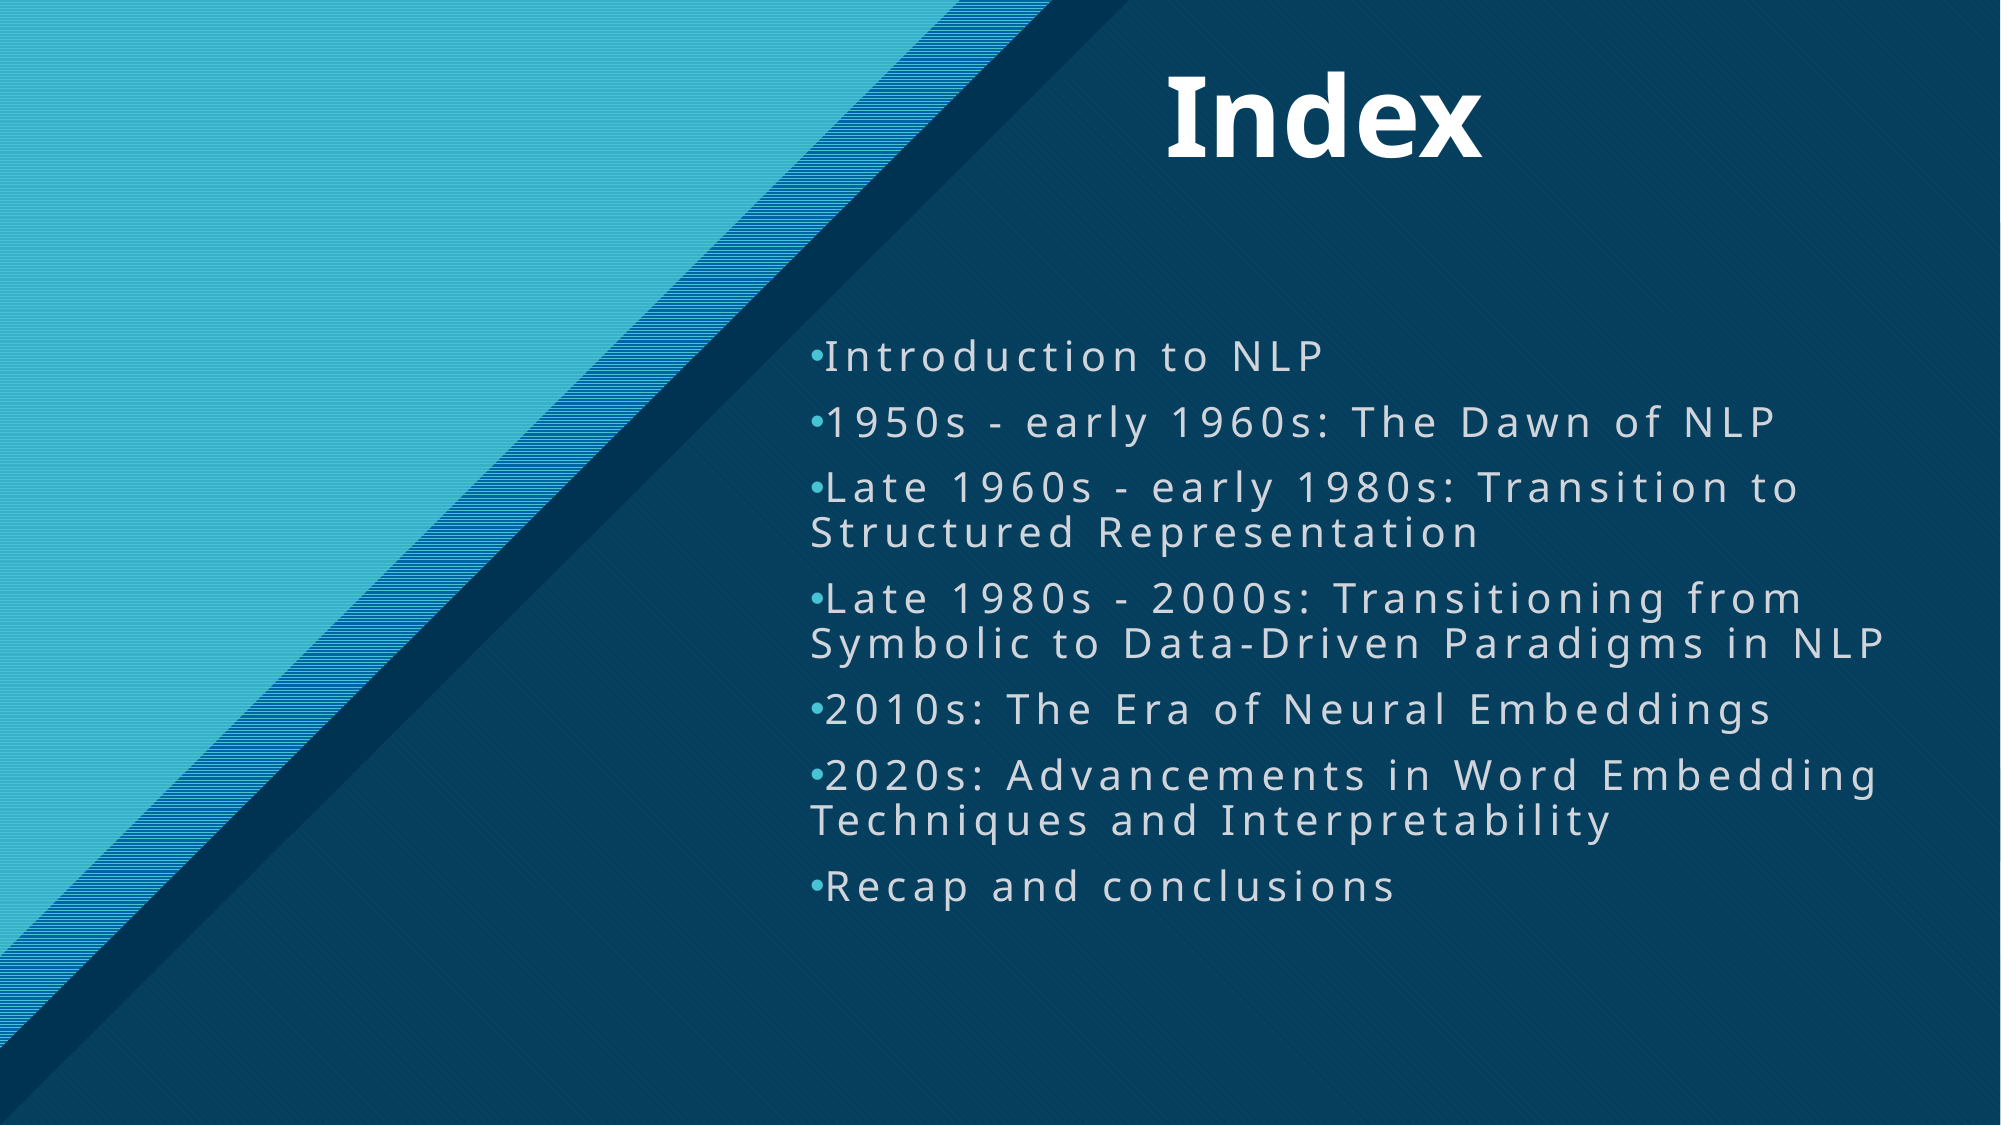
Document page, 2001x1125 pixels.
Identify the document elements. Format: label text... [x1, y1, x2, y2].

title Index [1150, 19, 1962, 223]
text_box Introduction to NLP 1950s - early 1960s: The Dawn of NLP Late 1960s - early 1980s: Transition to Structured Representation Late 1980s - 2000s: Transitioning from Symbolic to Data-Driven Paradigms in NLP 2010s: The Era of Neural Embeddings 2020s: Advancements in Word Embedding Techniques and Interpretability Recap and conclusions [795, 327, 1962, 1000]
